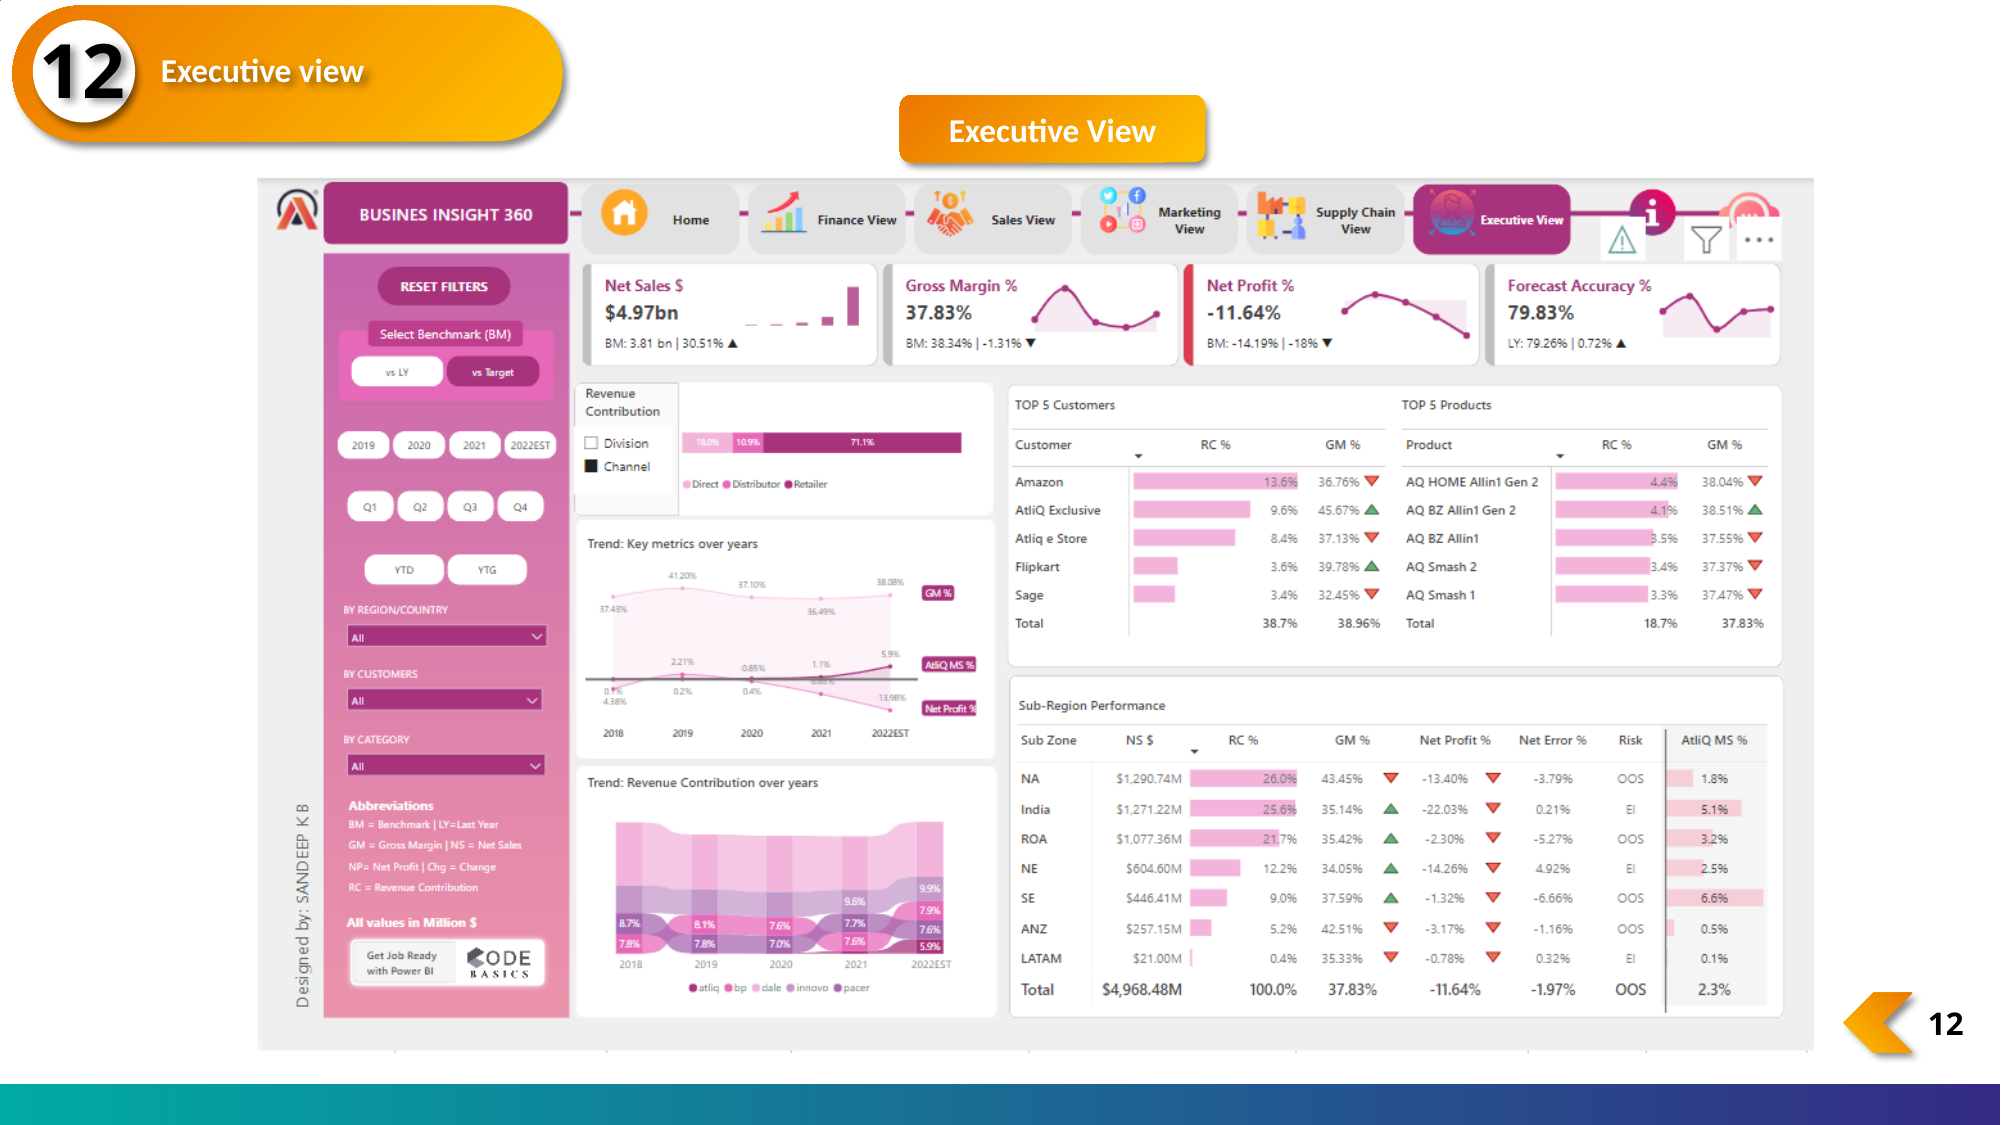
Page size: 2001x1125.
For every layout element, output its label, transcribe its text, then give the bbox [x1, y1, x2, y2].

text_box [1843, 992, 1912, 1053]
picture [257, 177, 1814, 1053]
text_box Executive View [900, 95, 1206, 163]
text_box 12 [28, 14, 122, 123]
text_box [12, 30, 28, 117]
text_box [48, 5, 563, 142]
text_box Executive view [114, 15, 411, 124]
text_box 12 [1912, 992, 1960, 1053]
